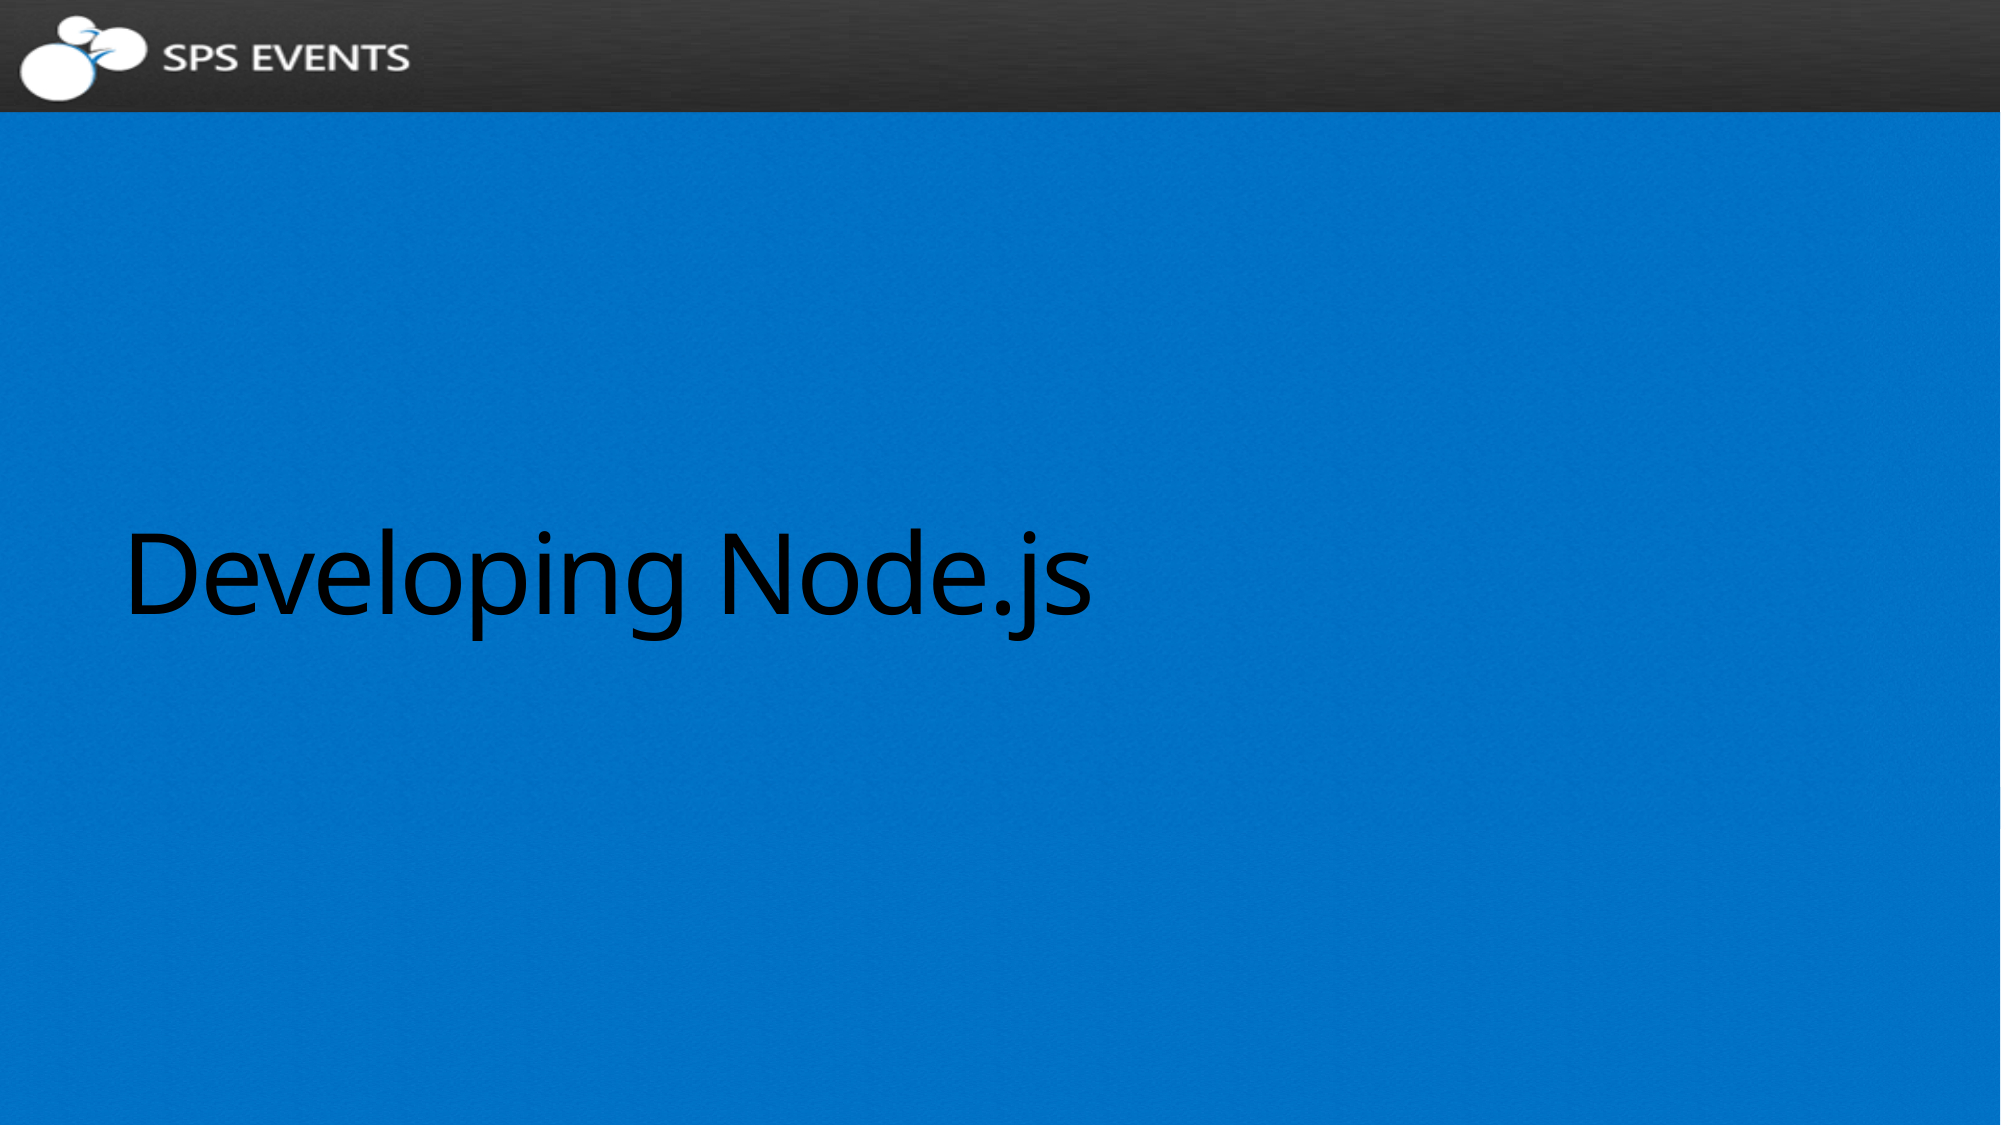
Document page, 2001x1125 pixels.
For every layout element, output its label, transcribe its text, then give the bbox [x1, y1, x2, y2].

picture [0, 0, 2001, 1125]
title Developing Node.js [121, 488, 1882, 669]
